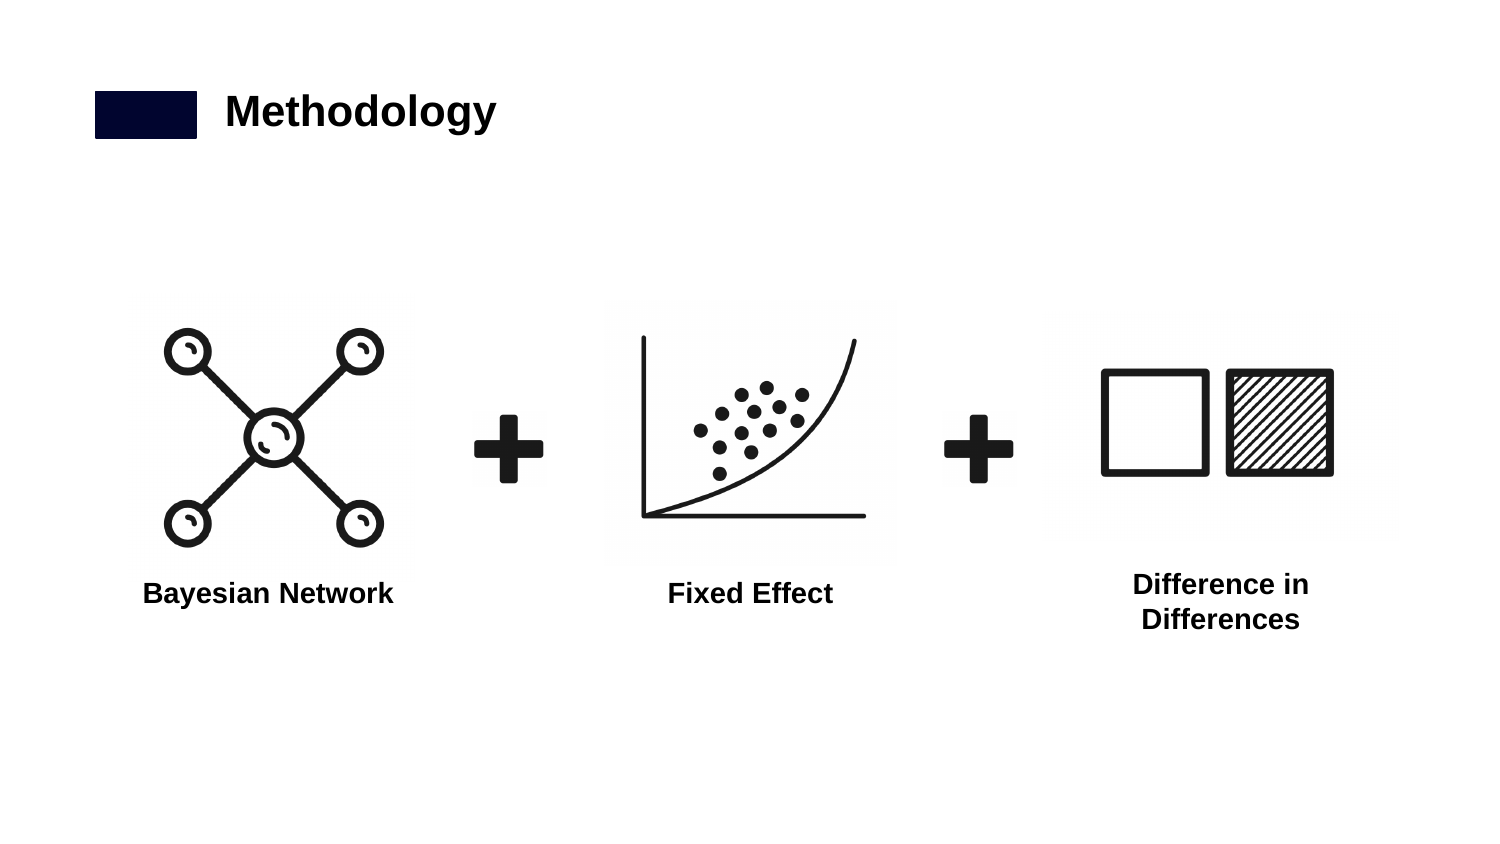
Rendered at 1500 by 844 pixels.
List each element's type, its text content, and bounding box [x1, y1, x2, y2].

picture [1042, 310, 1399, 541]
text_box Methodology [213, 76, 1081, 175]
picture [128, 293, 415, 582]
picture [604, 300, 897, 567]
text_box Fixed Effect [604, 573, 897, 624]
picture [941, 411, 1017, 487]
text_box Difference in Differences [1075, 550, 1367, 615]
picture [472, 411, 547, 487]
text_box Bayesian Network [122, 559, 415, 624]
text_box [95, 91, 197, 138]
